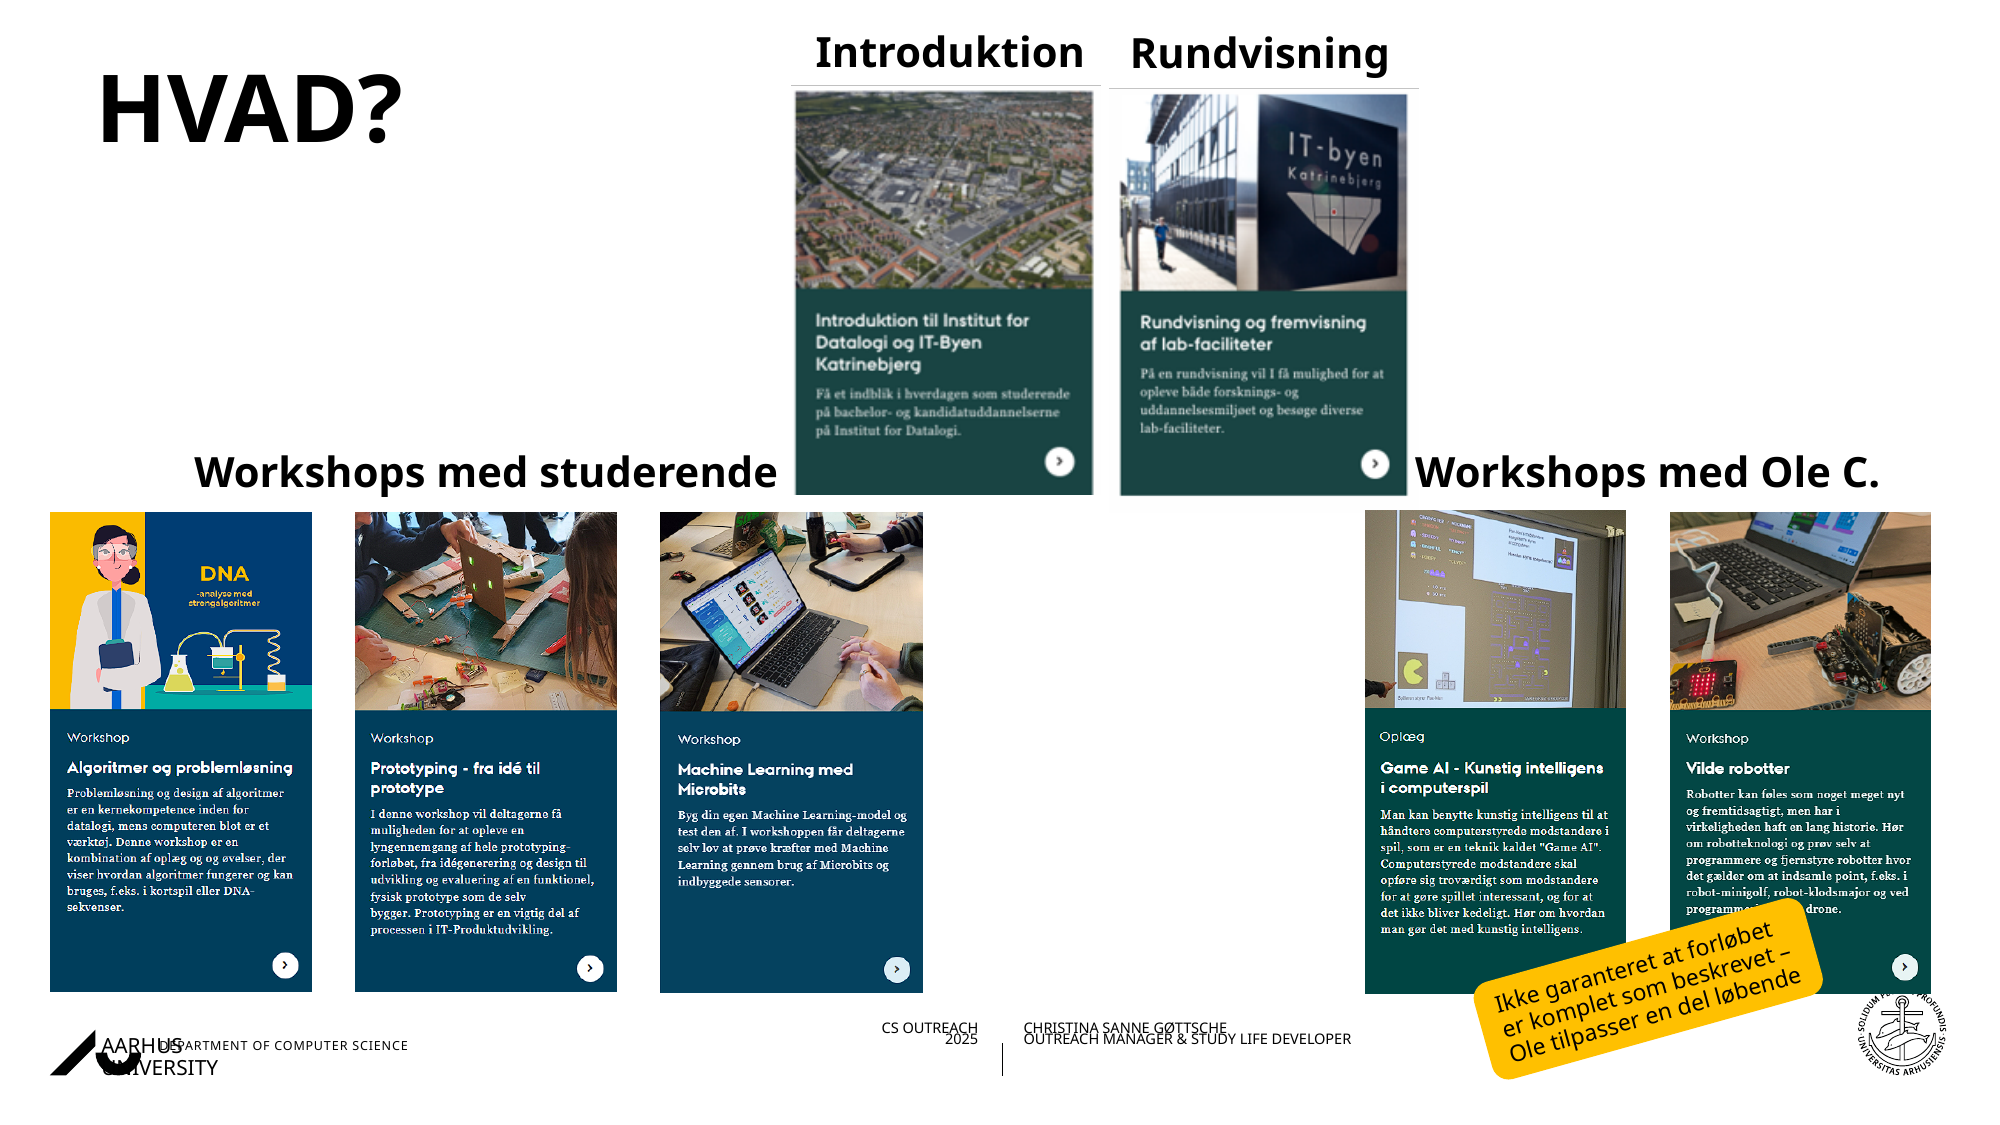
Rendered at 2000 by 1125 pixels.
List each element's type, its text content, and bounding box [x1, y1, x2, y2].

picture [207, 871, 217, 878]
picture [753, 846, 767, 851]
picture [679, 783, 746, 795]
picture [701, 827, 710, 835]
picture [807, 862, 815, 868]
picture [190, 824, 205, 829]
picture [872, 811, 883, 819]
picture [728, 814, 737, 821]
picture [233, 806, 246, 813]
picture [96, 906, 109, 910]
picture [1108, 86, 1419, 513]
picture [753, 812, 764, 819]
picture [751, 830, 761, 835]
picture [404, 764, 451, 776]
picture [512, 893, 525, 900]
picture [190, 857, 201, 861]
picture [771, 827, 792, 835]
picture [437, 926, 445, 933]
picture [740, 814, 748, 819]
picture [725, 829, 735, 835]
picture [129, 766, 147, 772]
picture [426, 879, 437, 883]
picture [273, 953, 298, 978]
picture [523, 925, 532, 933]
picture [730, 737, 735, 746]
picture [801, 767, 814, 777]
picture [484, 879, 498, 883]
picture [116, 887, 130, 894]
picture [184, 887, 192, 895]
picture [748, 764, 784, 775]
picture [373, 912, 391, 917]
picture [431, 786, 443, 792]
picture [376, 846, 407, 852]
picture [371, 859, 401, 867]
picture [451, 766, 457, 776]
picture [754, 880, 791, 885]
picture [371, 929, 380, 935]
picture [659, 512, 923, 994]
picture [726, 877, 740, 885]
picture [1670, 512, 1931, 994]
picture [236, 762, 252, 772]
picture [491, 926, 497, 933]
picture [564, 878, 582, 883]
picture [201, 805, 215, 813]
picture [839, 861, 854, 868]
picture [830, 764, 853, 775]
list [791, 84, 1102, 496]
picture [822, 846, 832, 851]
picture [401, 826, 411, 833]
picture [515, 912, 525, 917]
picture [459, 875, 467, 883]
picture [195, 762, 227, 772]
picture [133, 825, 143, 829]
picture [679, 812, 697, 820]
picture [234, 789, 253, 796]
picture [857, 860, 868, 868]
picture [77, 762, 85, 772]
picture [282, 874, 292, 878]
picture [224, 888, 238, 894]
picture [690, 860, 727, 871]
picture [493, 893, 500, 900]
picture [487, 766, 493, 774]
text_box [1364, 510, 1626, 994]
picture [499, 763, 521, 773]
picture [225, 822, 232, 829]
picture [86, 763, 126, 775]
picture [532, 813, 544, 817]
picture [116, 792, 125, 797]
picture [102, 792, 113, 796]
picture [90, 822, 97, 829]
picture [679, 764, 743, 775]
picture [168, 838, 180, 845]
picture [687, 830, 697, 835]
picture [392, 764, 400, 773]
picture [166, 766, 171, 775]
picture [774, 810, 799, 819]
picture [815, 814, 847, 821]
picture [84, 789, 98, 797]
picture [535, 875, 558, 883]
picture [176, 766, 189, 775]
picture [688, 844, 698, 852]
text_box HVAD? [95, 36, 504, 163]
picture [441, 858, 453, 867]
picture [478, 925, 485, 933]
picture [702, 810, 719, 818]
picture [795, 830, 823, 837]
picture [68, 874, 79, 878]
picture [679, 735, 693, 743]
picture [703, 844, 718, 852]
picture [280, 766, 292, 775]
picture [406, 896, 415, 902]
picture [894, 814, 906, 821]
picture [789, 845, 797, 852]
text_box Rundvisning [1105, 29, 1415, 86]
picture [255, 766, 263, 772]
picture [220, 874, 233, 878]
picture [371, 893, 379, 900]
picture [204, 887, 219, 894]
picture [68, 762, 76, 772]
picture [509, 845, 521, 850]
picture [69, 734, 82, 740]
picture [274, 870, 281, 878]
picture [371, 829, 384, 833]
picture [97, 857, 107, 861]
picture [884, 957, 910, 983]
picture [268, 854, 274, 861]
picture [713, 830, 721, 835]
picture [778, 861, 802, 871]
picture [121, 857, 136, 861]
picture [858, 814, 869, 819]
picture [527, 763, 539, 773]
picture [417, 910, 429, 916]
picture [355, 512, 617, 711]
picture [762, 863, 773, 868]
picture [266, 766, 276, 772]
picture [731, 864, 739, 870]
picture [391, 826, 397, 835]
picture [68, 854, 94, 862]
picture [420, 846, 430, 850]
picture [537, 846, 544, 852]
picture [474, 763, 487, 773]
picture [842, 845, 860, 852]
picture [157, 873, 171, 878]
picture [141, 809, 159, 815]
picture [400, 875, 421, 883]
picture [679, 877, 723, 887]
picture [819, 768, 827, 774]
picture [240, 873, 251, 878]
picture [846, 827, 855, 835]
picture [478, 826, 491, 836]
picture [697, 736, 712, 744]
picture [726, 845, 732, 852]
picture [821, 861, 836, 869]
picture [50, 511, 312, 710]
picture [263, 793, 275, 797]
picture [194, 792, 208, 796]
picture [391, 813, 412, 817]
picture [742, 864, 759, 868]
text_box Workshops med studerende [50, 448, 923, 521]
picture [373, 763, 391, 773]
text_box Introduktion [789, 28, 1112, 85]
picture [876, 864, 888, 871]
picture [858, 827, 889, 837]
text_box Workshops med Ole C. [1424, 448, 1931, 521]
text_box Ikke garanteret at forløbet er komplet som beskrevet – Ole tilpasser en del løbende [1474, 931, 1785, 1080]
picture [97, 870, 106, 878]
picture [547, 846, 561, 850]
picture [493, 858, 512, 867]
picture [418, 812, 434, 817]
picture [863, 844, 884, 852]
picture [383, 784, 431, 796]
picture [218, 808, 228, 813]
picture [468, 861, 490, 866]
picture [577, 956, 603, 982]
picture [536, 859, 545, 866]
picture [393, 875, 399, 883]
picture [787, 767, 798, 775]
picture [156, 854, 171, 864]
picture [741, 846, 750, 852]
picture [371, 786, 380, 796]
